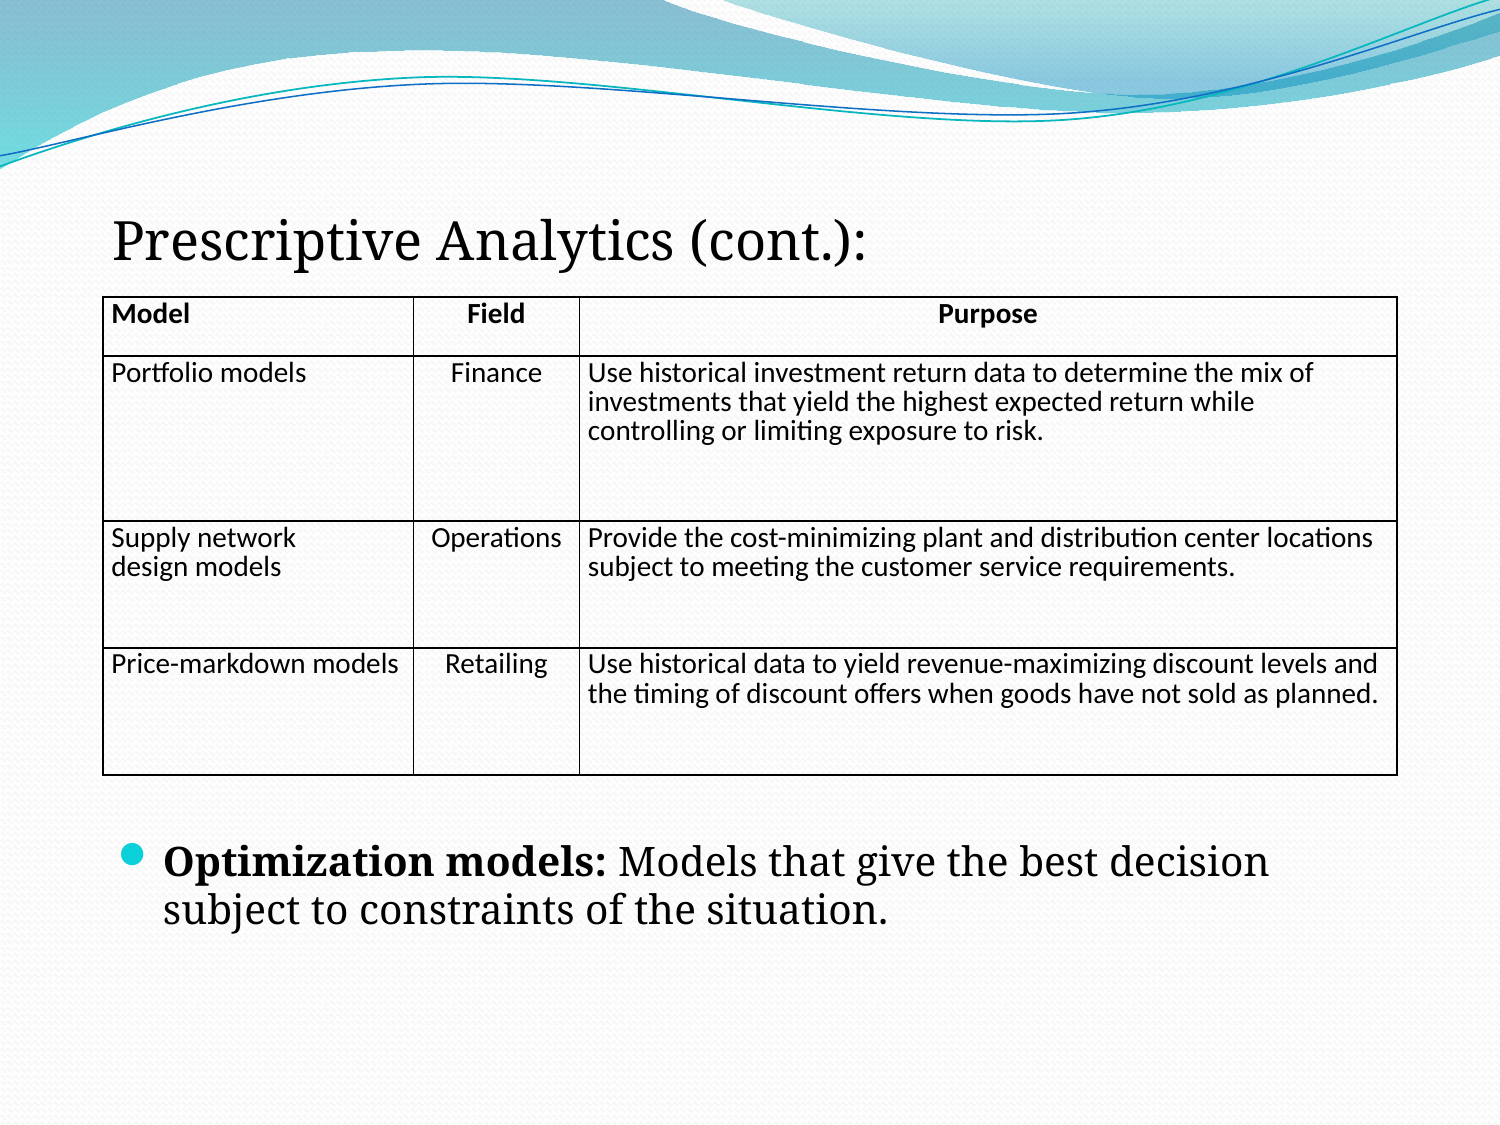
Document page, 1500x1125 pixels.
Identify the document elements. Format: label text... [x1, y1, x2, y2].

list Optimization models: Models that give the best decision subject to constraints of the situation. [103, 828, 1412, 926]
table_cell Retailing [414, 649, 579, 774]
table_cell Portfolio models [104, 357, 413, 520]
table_cell Provide the cost-minimizing plant and distribution center locations subject to meeting the customer service requirements. [580, 522, 1396, 647]
table_header Field [414, 298, 579, 355]
table_header Purpose [580, 298, 1396, 355]
table_cell Use historical investment return data to determine the mix of investments that yield the highest expected return while controlling or limiting exposure to risk. [580, 357, 1396, 520]
table_cell Operations [414, 522, 579, 647]
table_cell Price-markdown models [104, 649, 413, 774]
list Prescriptive Analytics (cont.): [97, 198, 1392, 297]
table_cell Supply network design models [104, 522, 413, 647]
table_cell Use historical data to yield revenue-maximizing discount levels and the timing of discount offers when goods have not sold as planned. [580, 649, 1396, 774]
table_header Model [104, 298, 413, 355]
table_cell Finance [414, 357, 579, 520]
